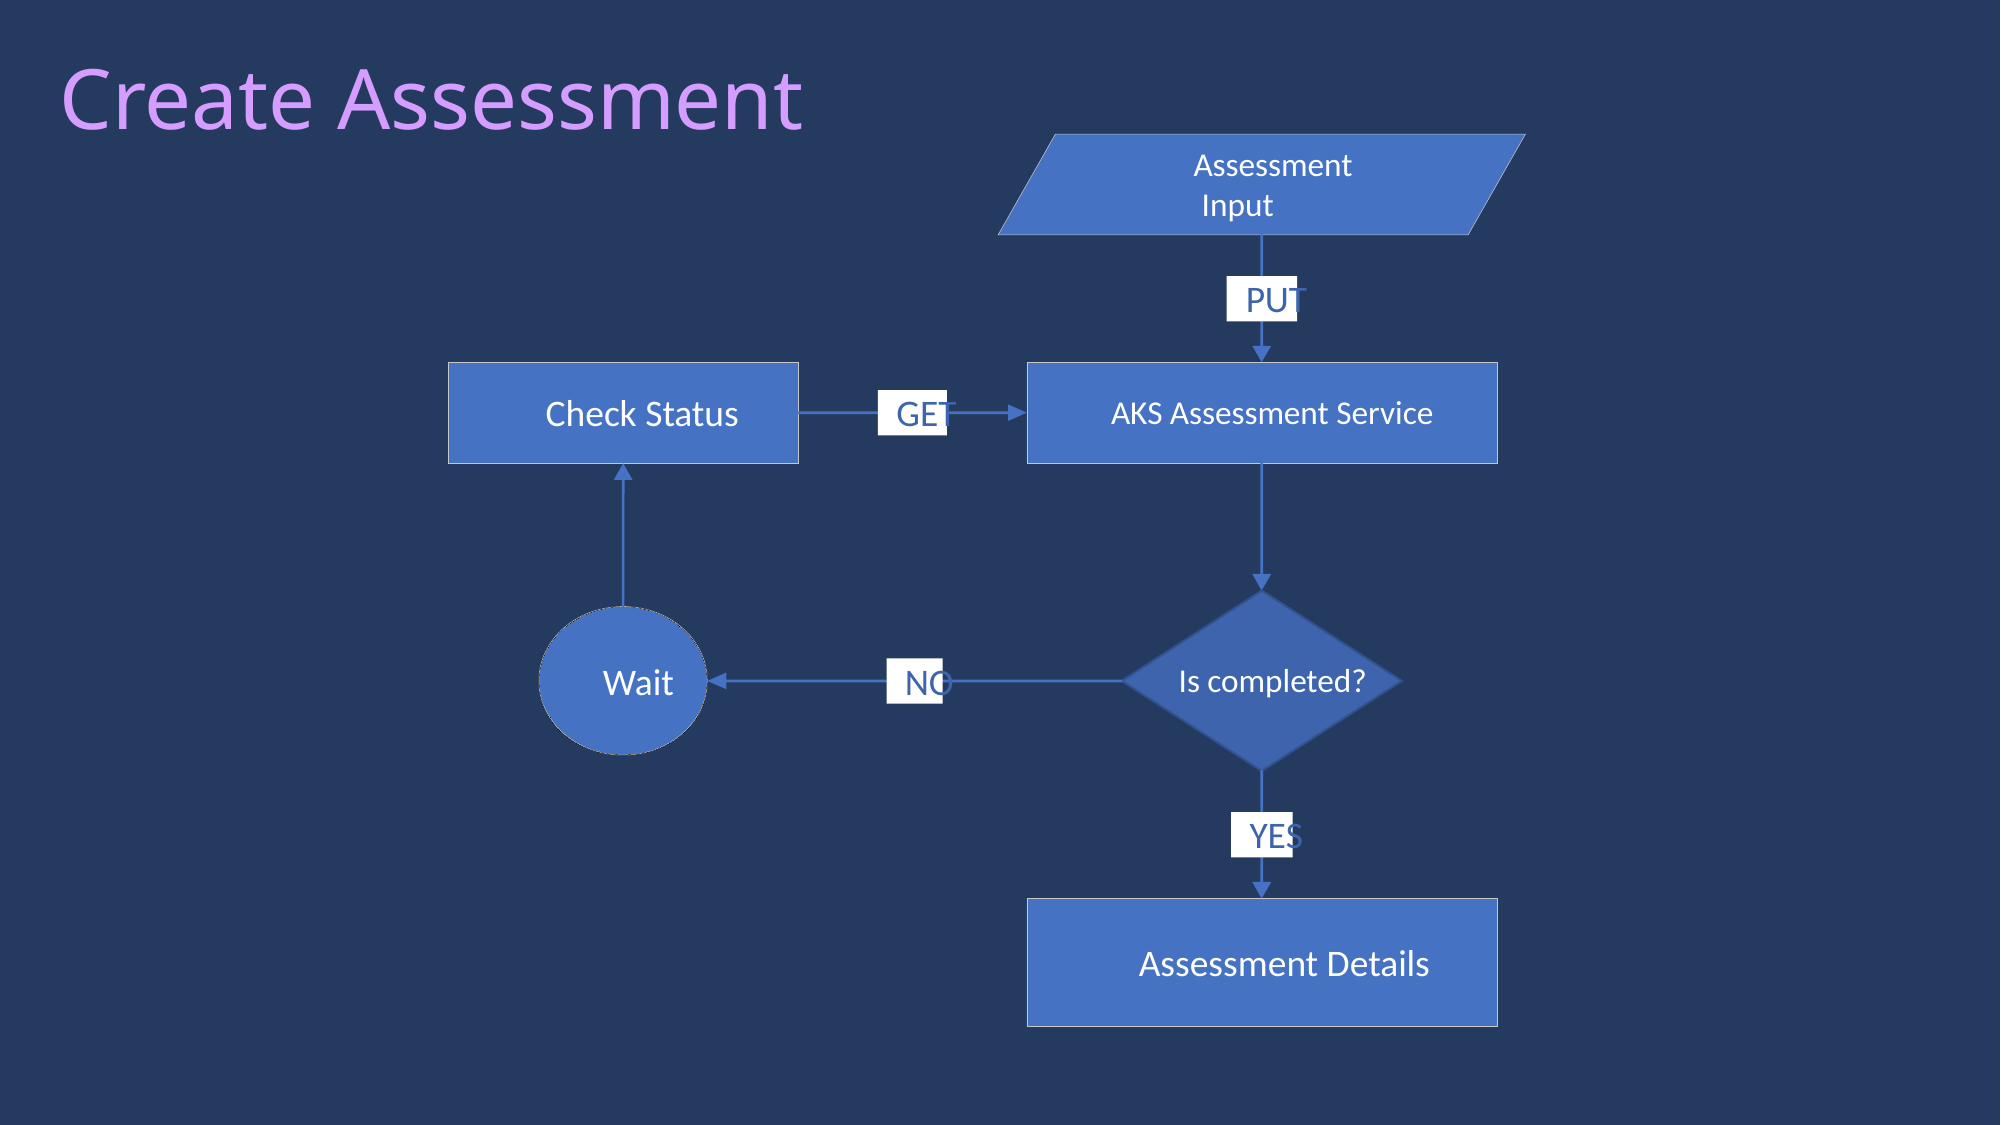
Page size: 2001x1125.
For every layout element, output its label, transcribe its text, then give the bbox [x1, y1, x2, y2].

list Create Assessment [59, 45, 1560, 85]
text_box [444, 130, 1528, 1029]
